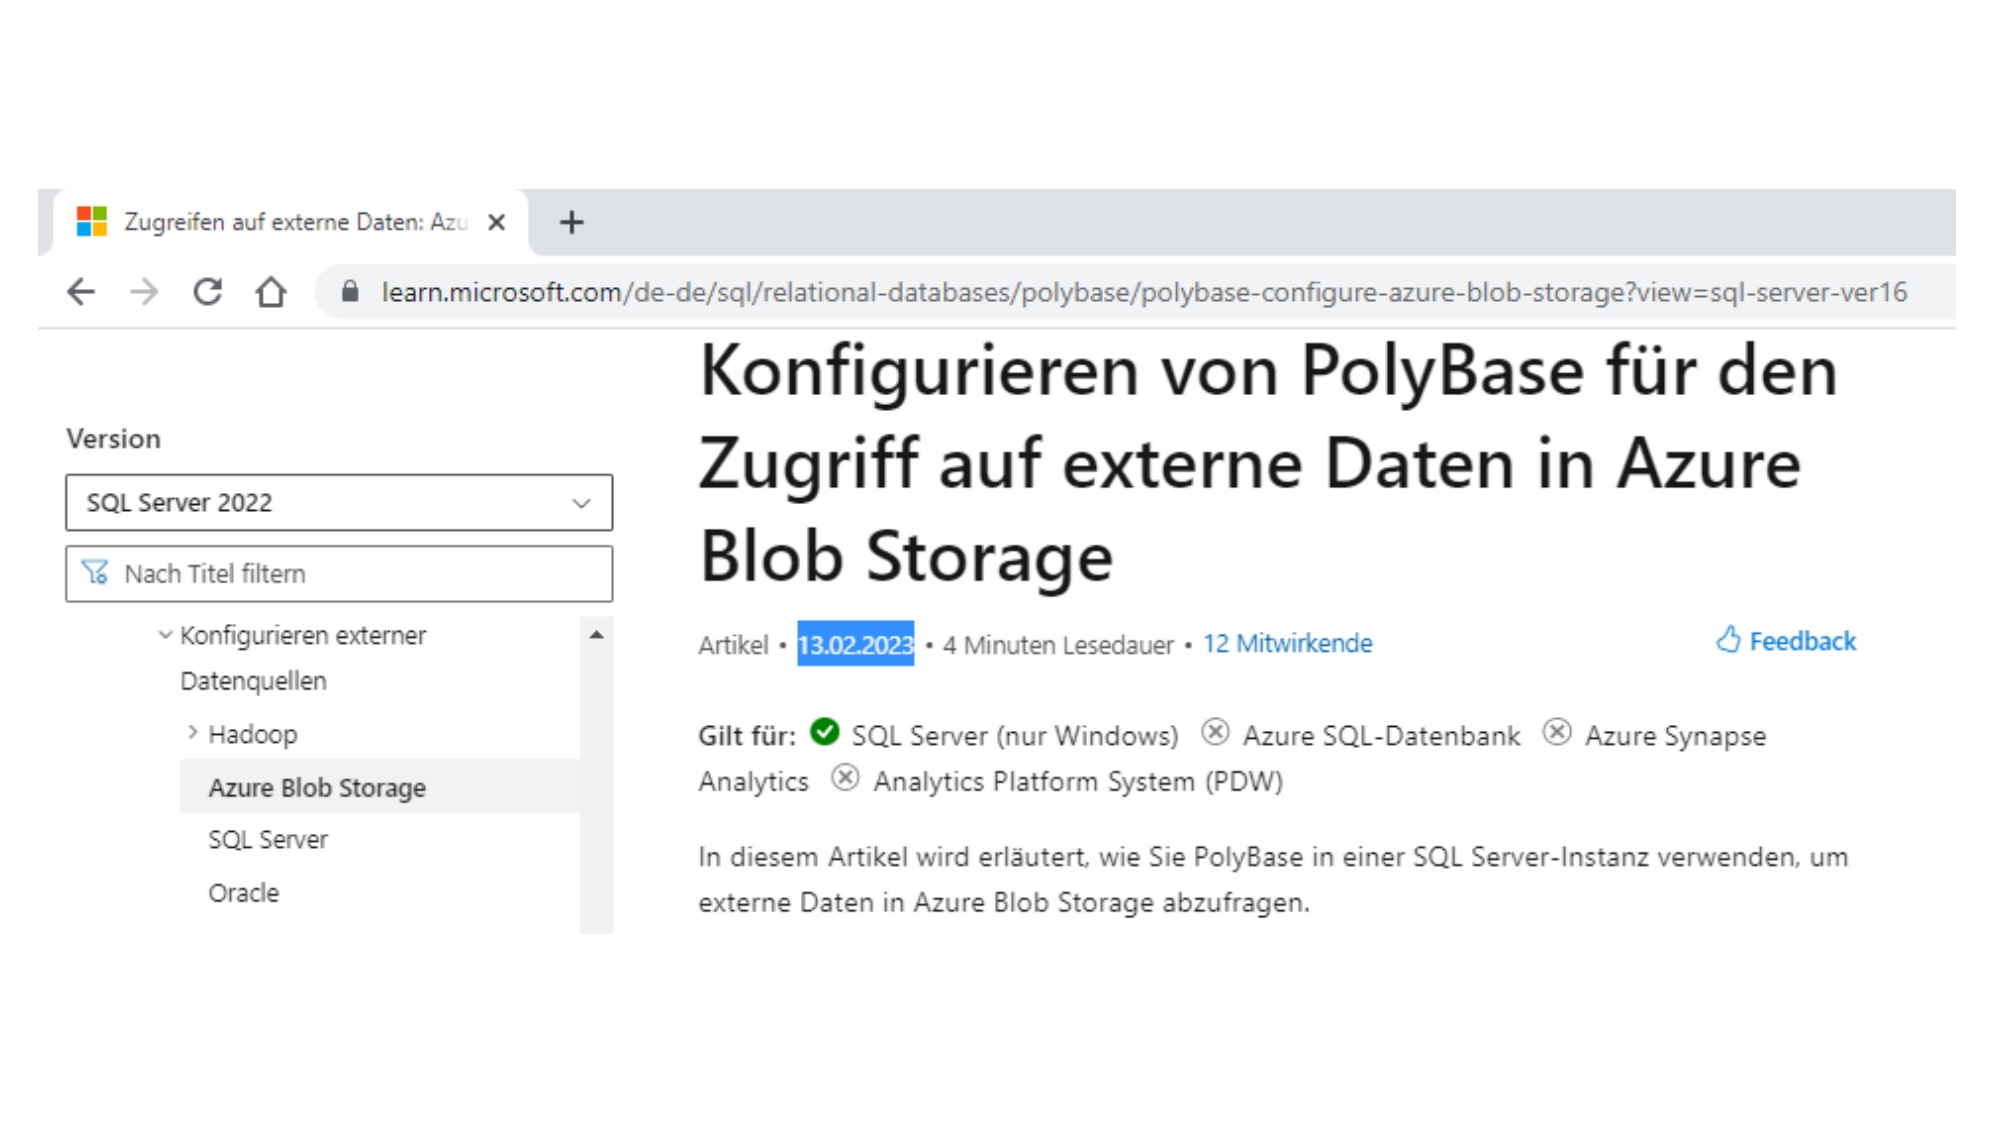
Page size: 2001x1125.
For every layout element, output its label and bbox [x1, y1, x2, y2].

picture [38, 189, 1956, 934]
